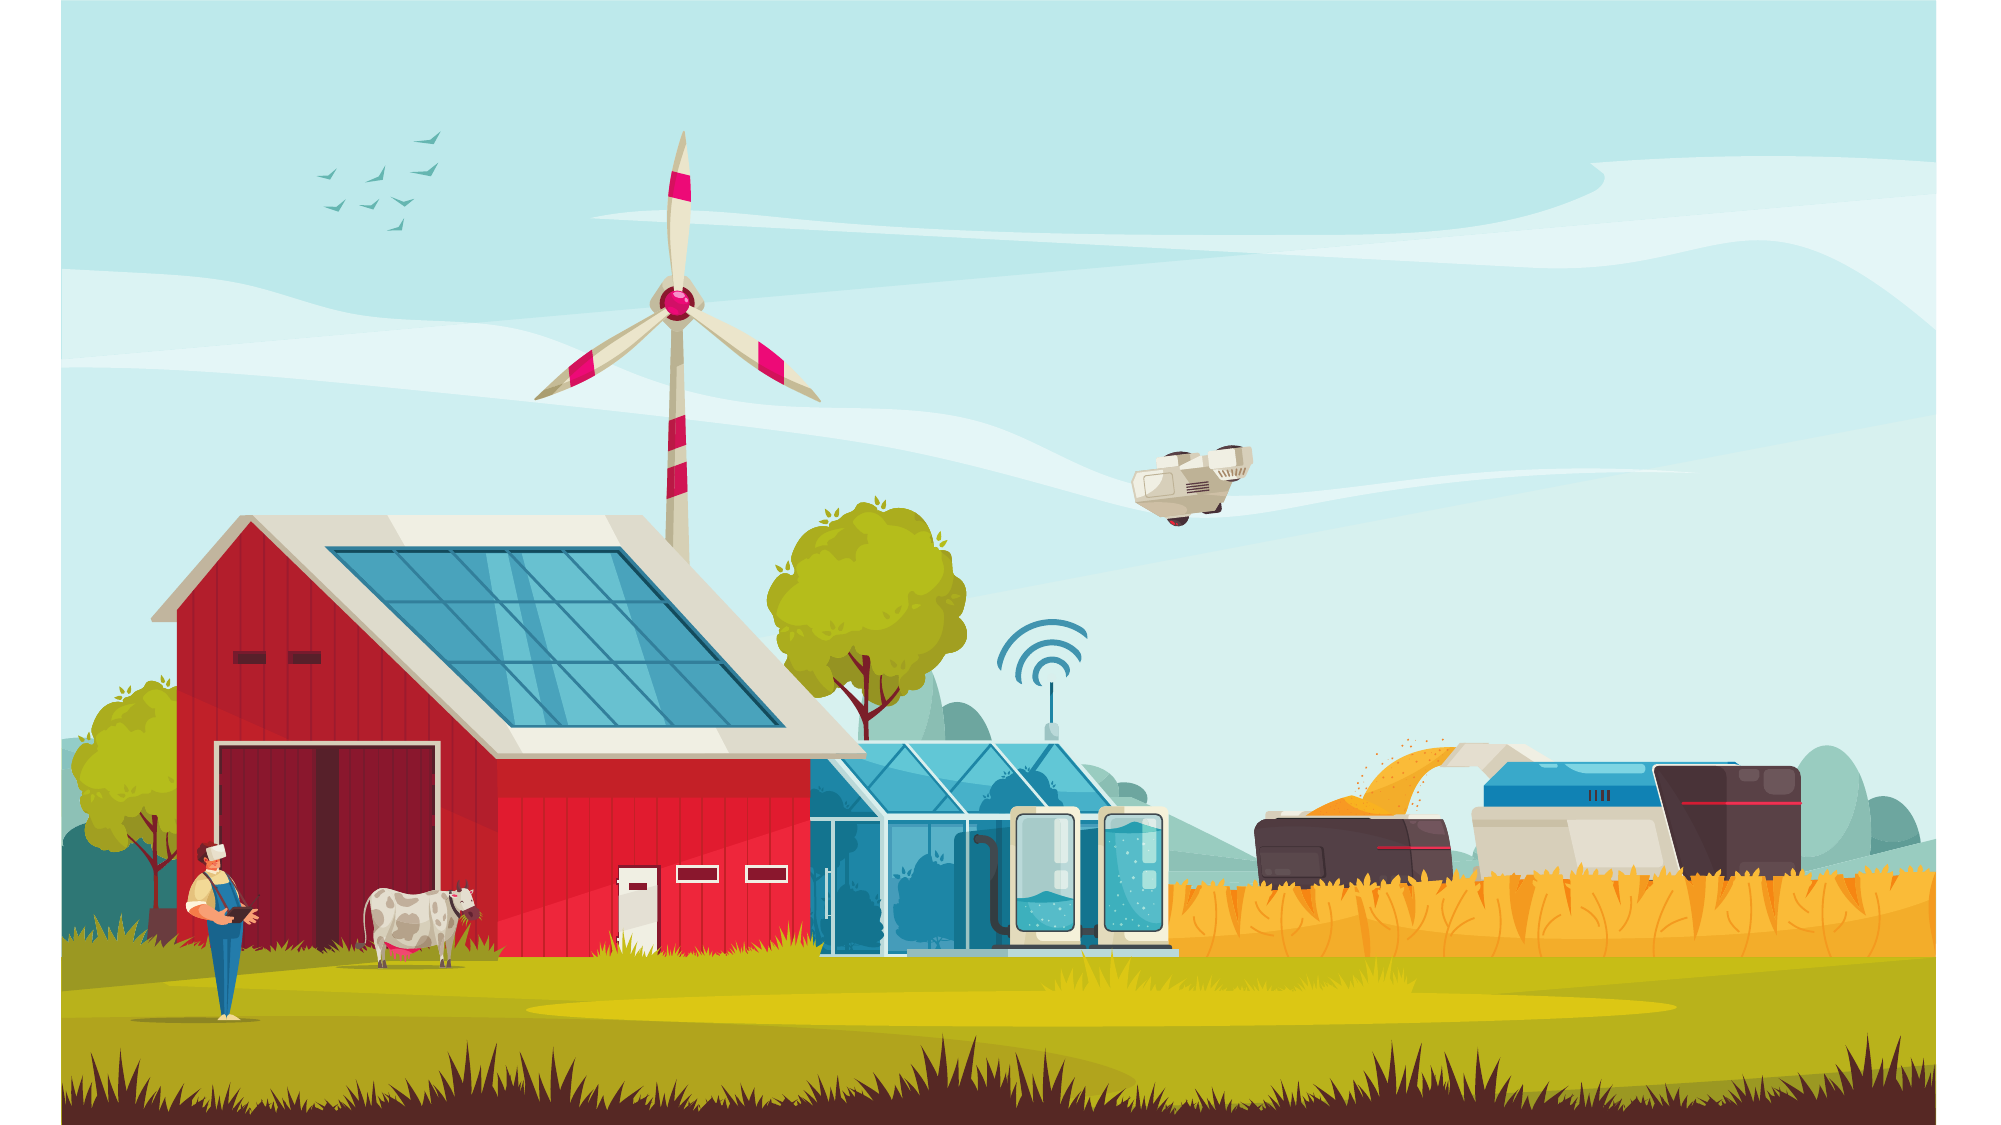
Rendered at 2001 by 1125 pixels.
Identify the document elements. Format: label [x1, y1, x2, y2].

text_box [61, 0, 1939, 1125]
